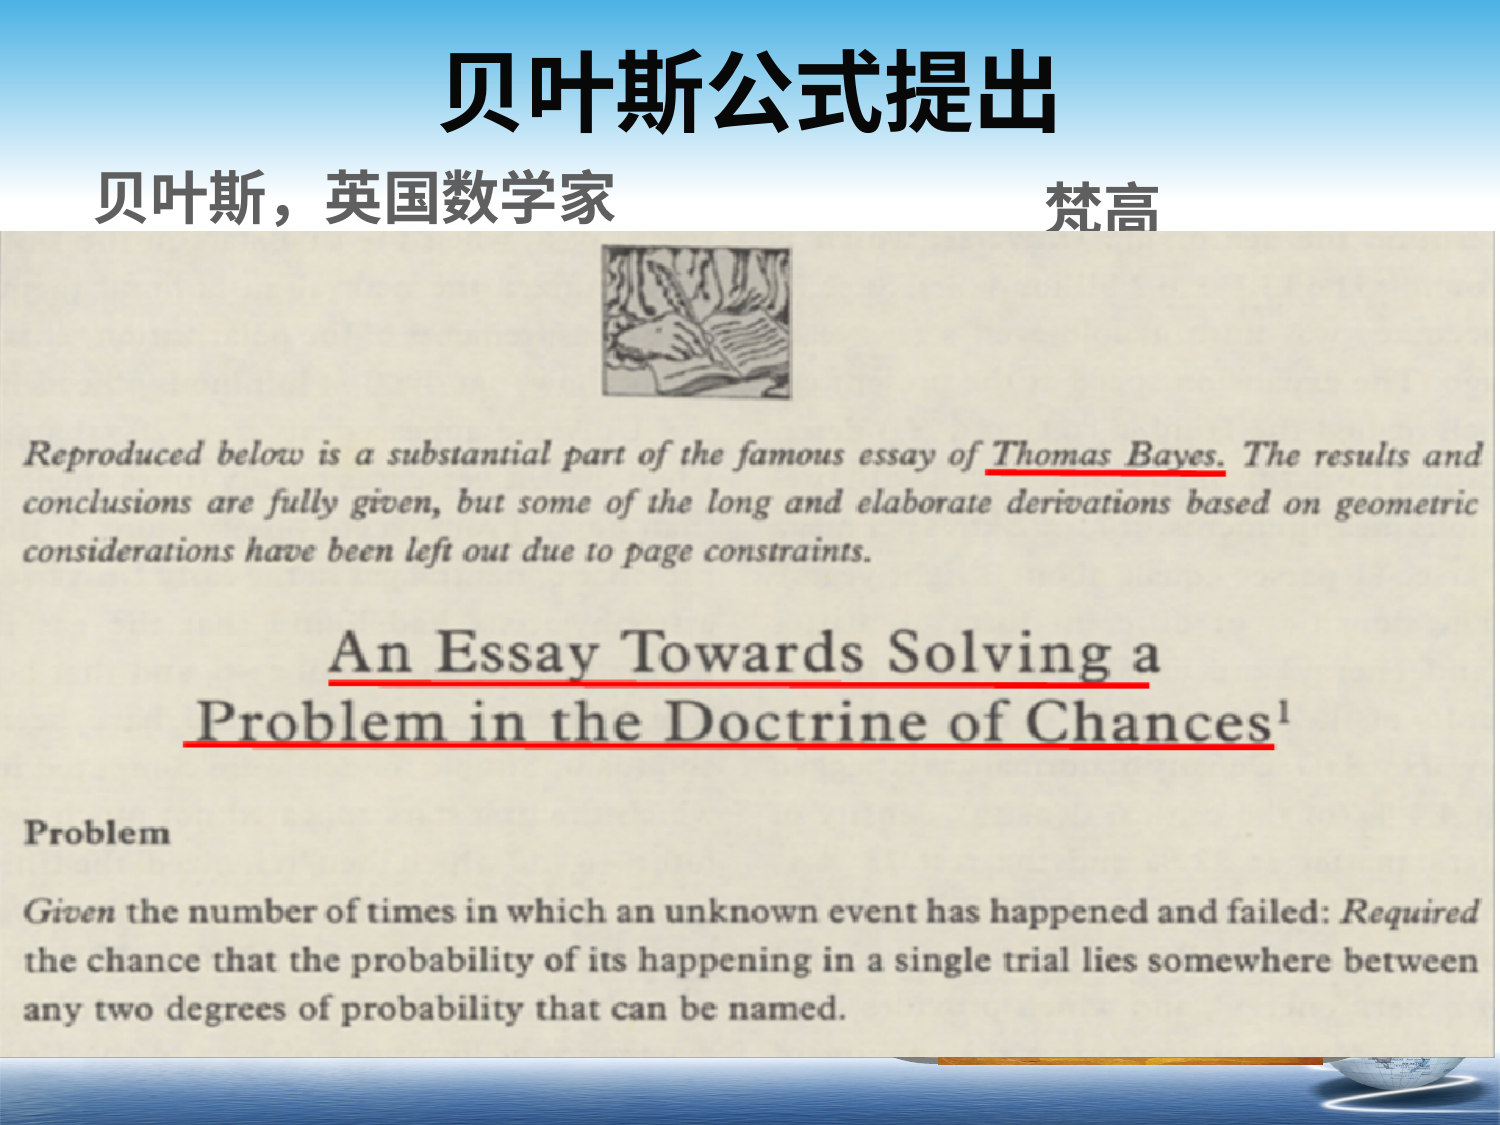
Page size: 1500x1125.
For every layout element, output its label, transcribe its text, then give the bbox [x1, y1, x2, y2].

text_box 贝叶斯，英国数学家 [0, 172, 727, 230]
picture [0, 231, 1500, 1125]
text_box 梵高 [901, 184, 1306, 230]
title 贝叶斯公式提出 [74, 18, 1426, 162]
